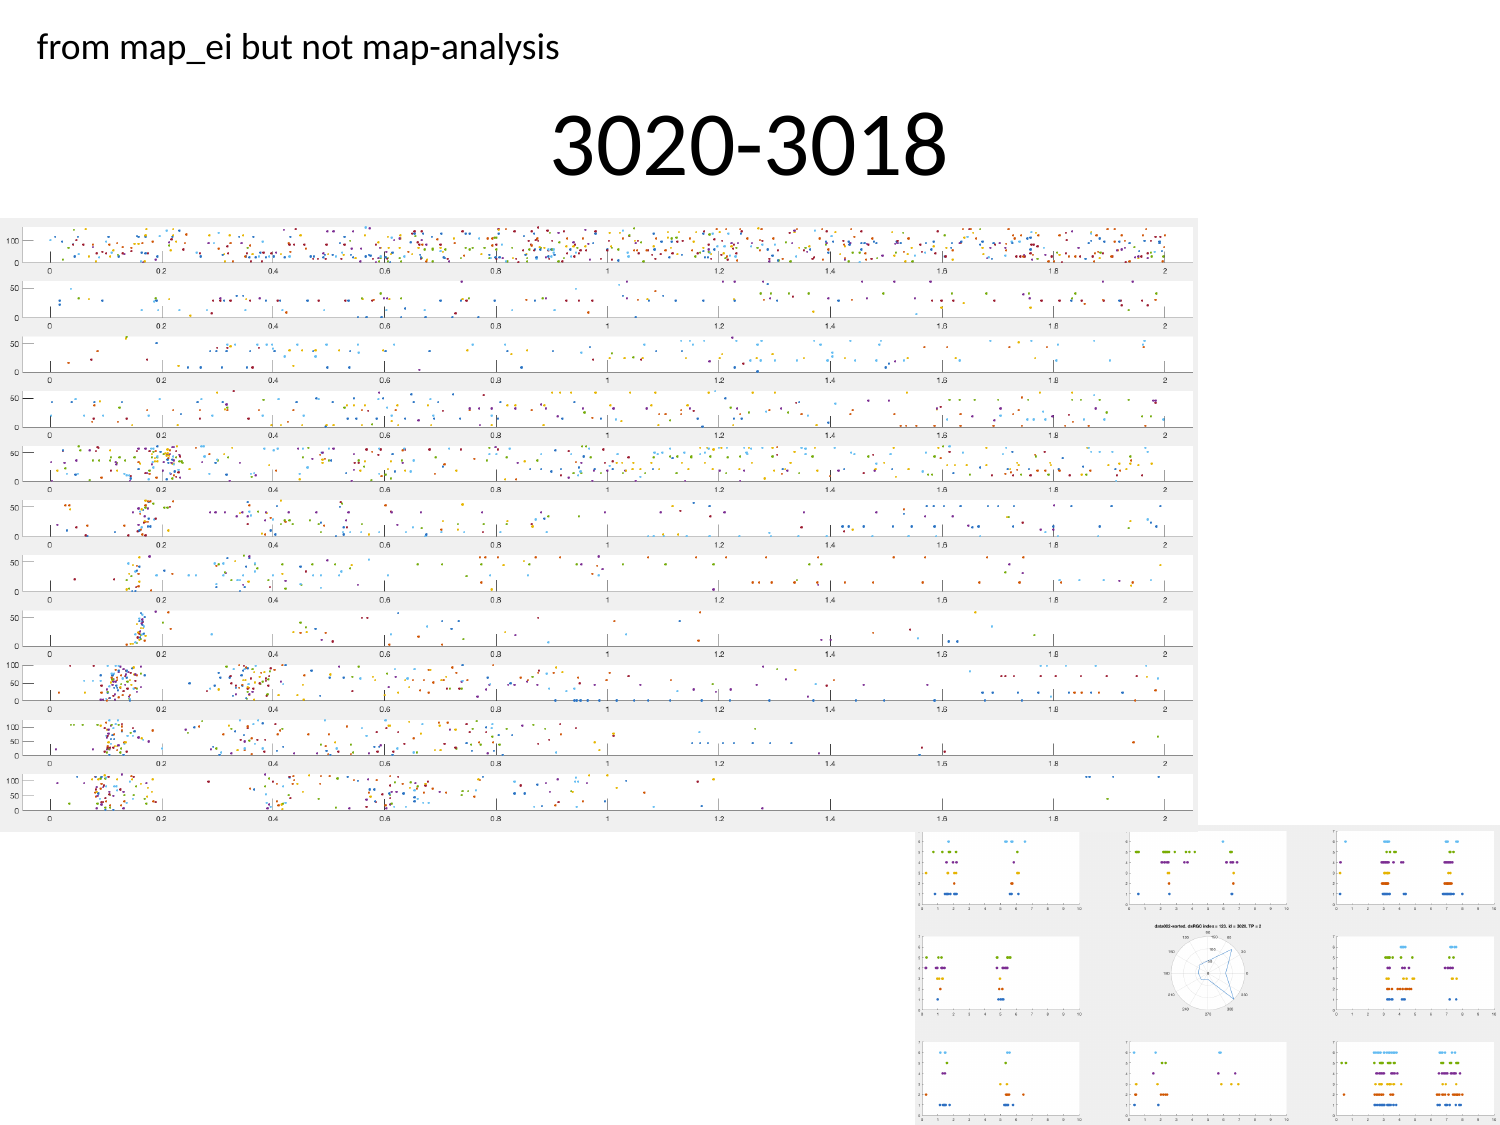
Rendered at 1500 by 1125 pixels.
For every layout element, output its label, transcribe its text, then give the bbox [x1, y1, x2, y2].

title 3020-3018 [75, 45, 1425, 233]
text_box from map_ei but not map-analysis [22, 14, 576, 75]
picture [0, 217, 1500, 1125]
